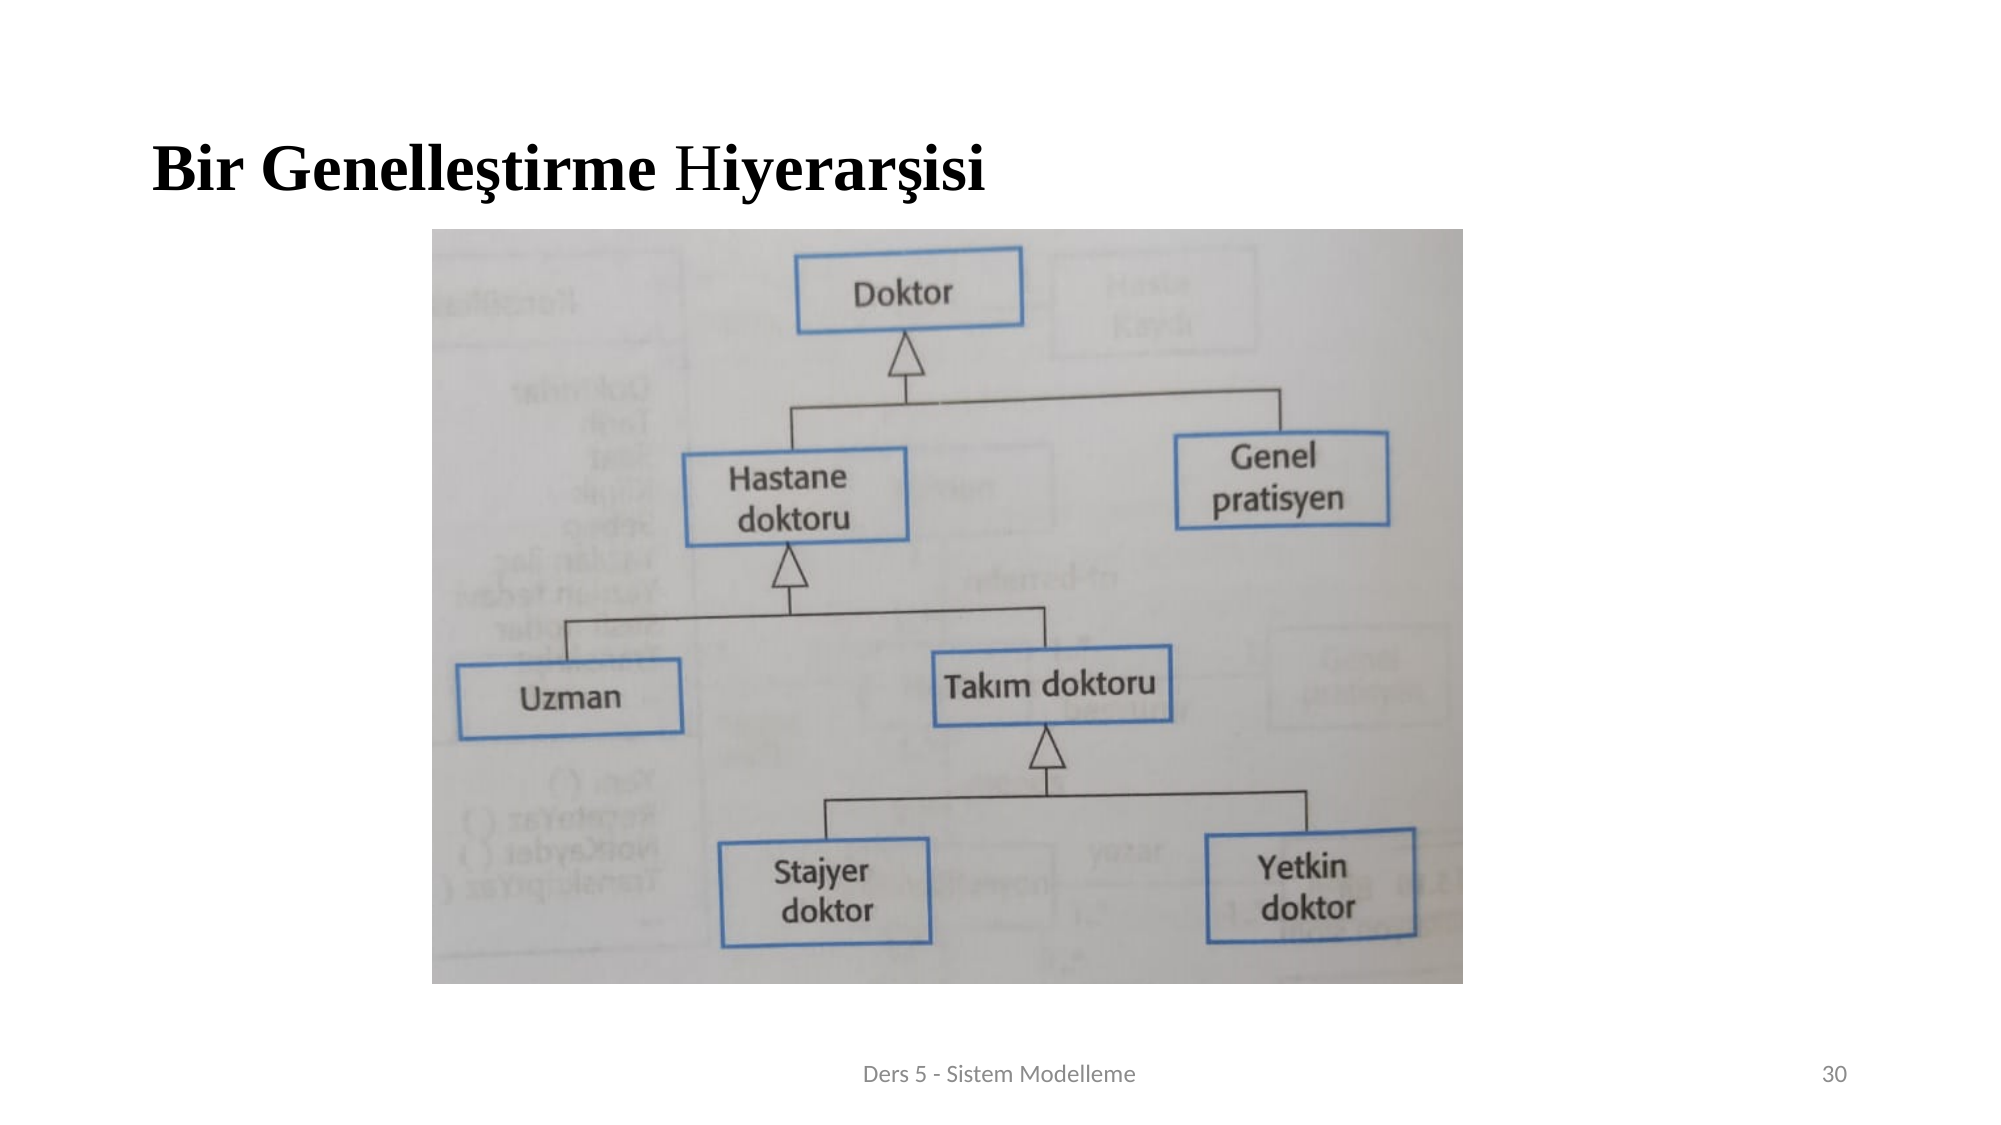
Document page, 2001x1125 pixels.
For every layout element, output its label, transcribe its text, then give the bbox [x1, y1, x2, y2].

picture [432, 229, 1463, 985]
footer Ders 5 - Sistem Modelleme [662, 1042, 1338, 1103]
slide_number 30 [1412, 1042, 1863, 1103]
title Bir Genelleştirme Hiyerarşisi [137, 59, 1863, 278]
